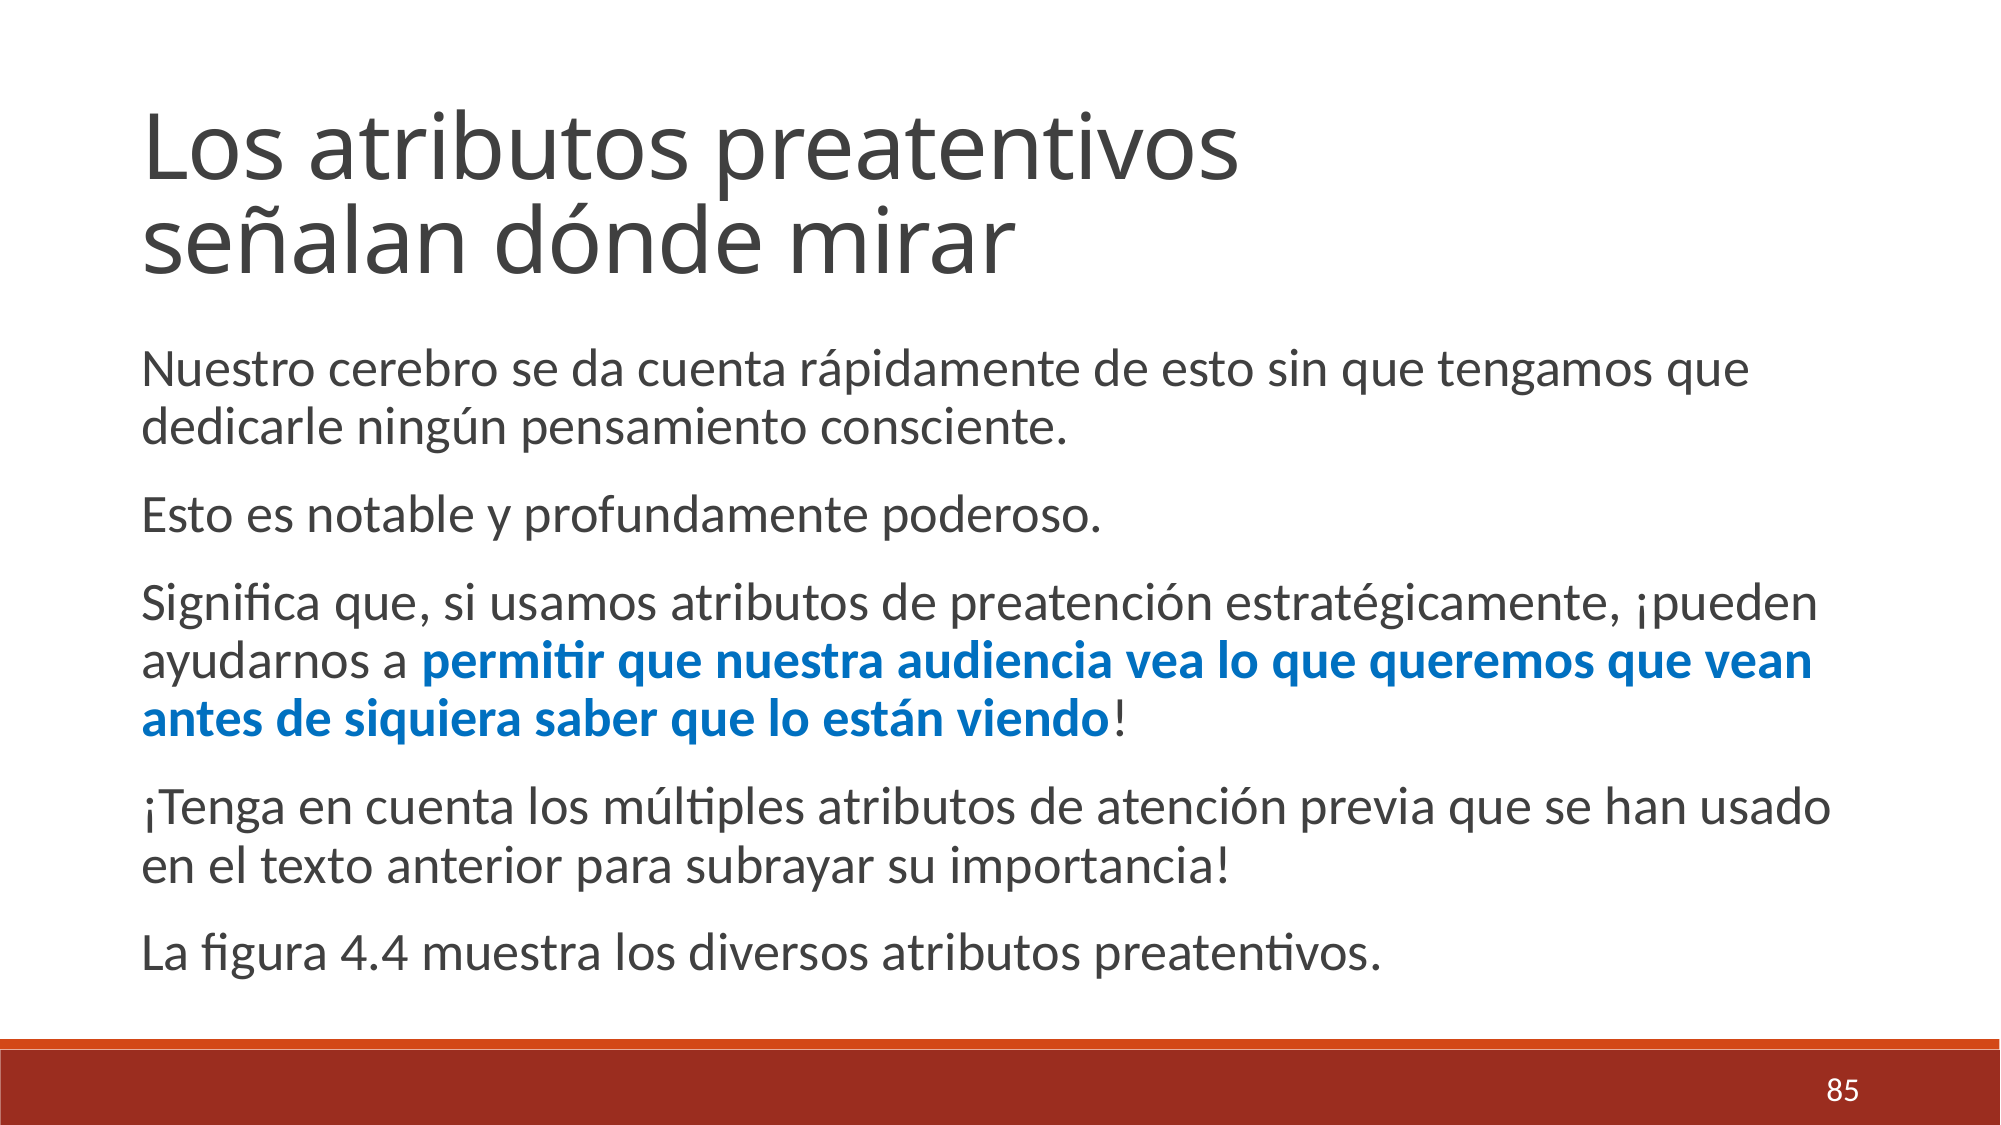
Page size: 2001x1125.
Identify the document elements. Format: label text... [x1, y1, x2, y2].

slide_number 85 [126, 1061, 1875, 1115]
text_box Los atributos preatentivos señalan dónde mirar [126, 97, 1821, 332]
text_box Nuestro cerebro se da cuenta rápidamente de esto sin que tengamos que dedicarle ningún pensamiento consciente. Esto es notable y profundamente poderoso. Significa que, si usamos atributos de preatención estratégicamente, ¡pueden ayudarnos a permitir que nuestra audiencia vea lo que queremos que vean antes de siquiera saber que lo están viendo! ¡Tenga en cuenta los múltiples atributos de atención previa que se han usado en el texto anterior para subrayar su importancia! La figura 4.4 muestra los diversos atributos preatentivos. [126, 332, 1853, 1018]
